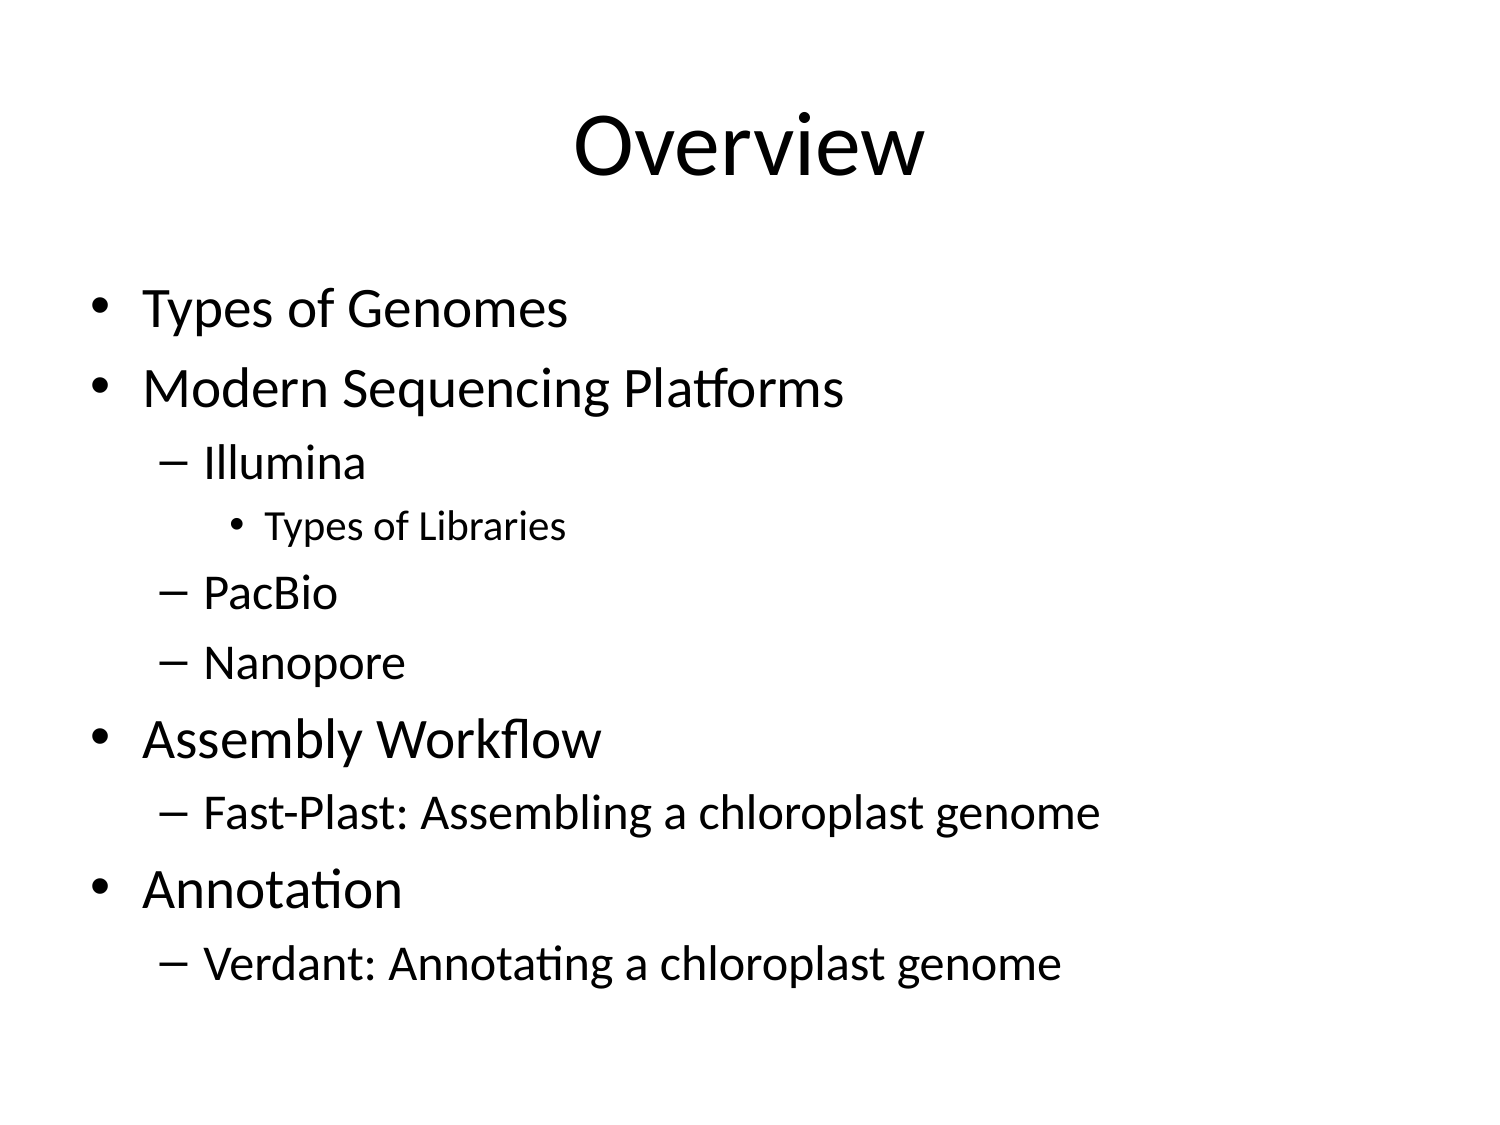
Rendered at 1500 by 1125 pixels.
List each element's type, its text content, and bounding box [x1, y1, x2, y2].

title Overview [75, 45, 1425, 233]
list Types of Genomes Modern Sequencing Platforms Illumina Types of Libraries PacBio Nanopore Assembly Workflow Fast-Plast: Assembling a chloroplast genome Annotation Verdant: Annotating a chloroplast genome [75, 262, 1425, 1005]
